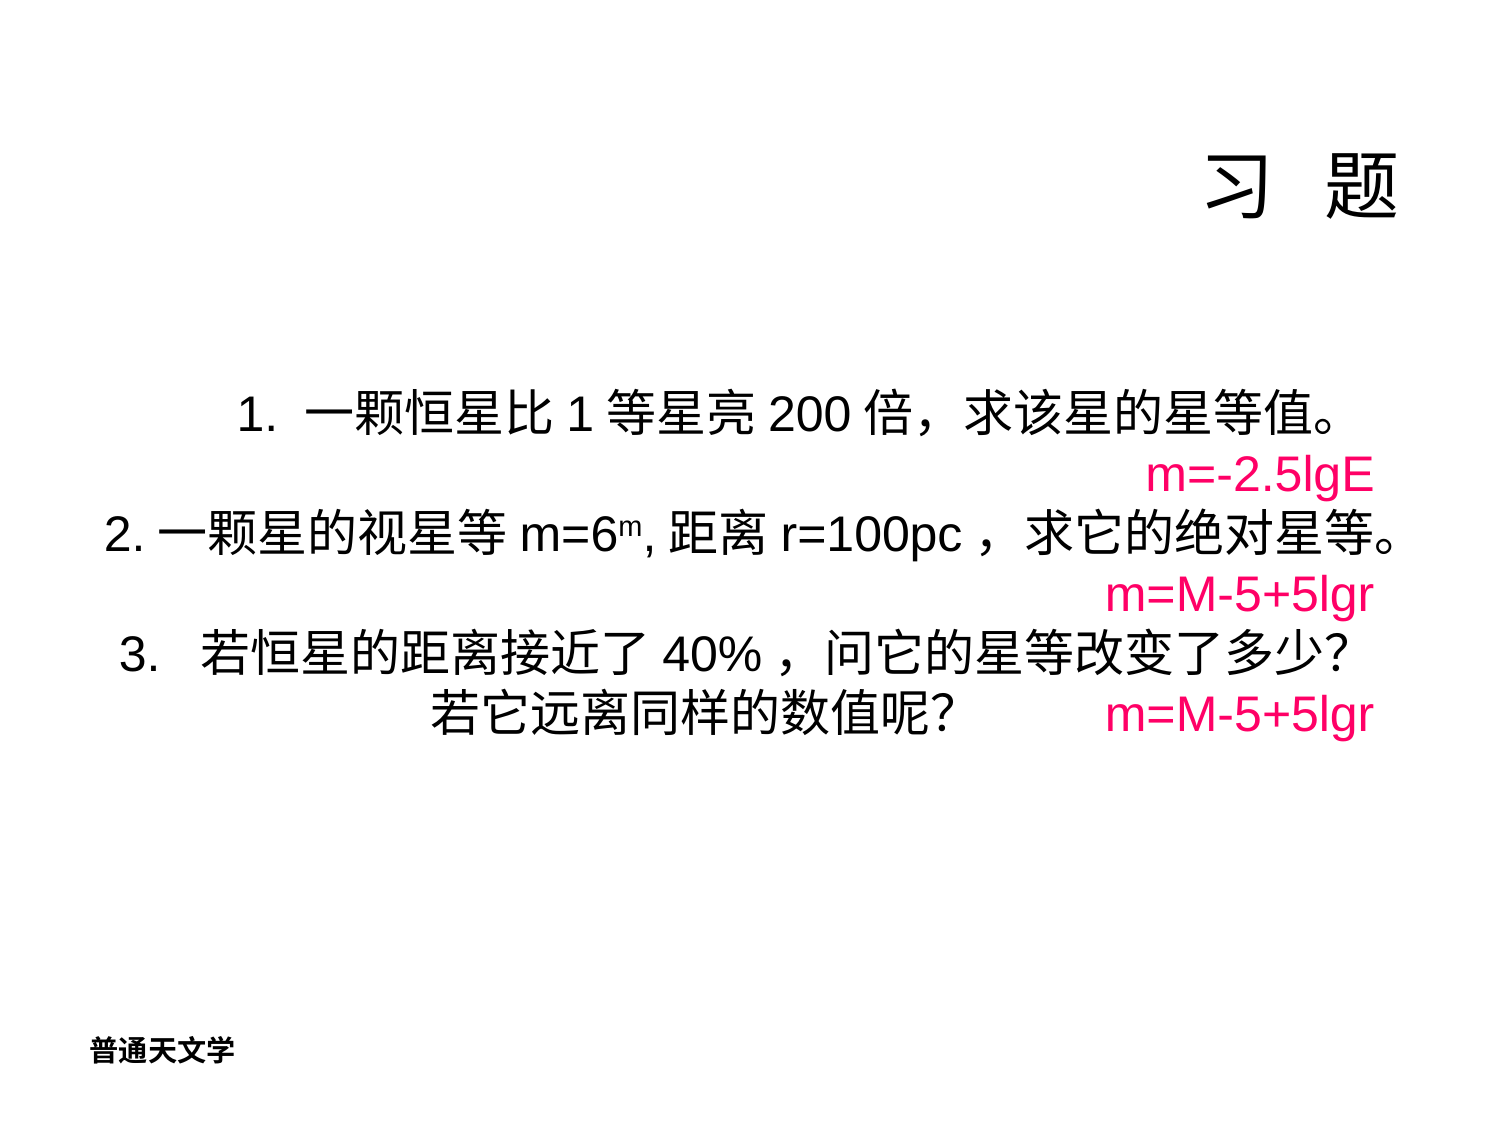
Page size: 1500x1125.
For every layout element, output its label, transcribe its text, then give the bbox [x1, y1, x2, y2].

title 习 题 [64, 89, 1415, 278]
list 1. 一颗恒星比1等星亮200倍，求该星的星等值。 m=-2.5lgE 2.一颗星的视星等m=6m,距离r=100pc，求它的绝对星等。 m=M-5+5lgr 3. 若恒星的距离接近了40%，问它的星等改变了多少？若它远离同样的数值呢？ m=M-5+5lgr [76, 373, 1390, 835]
text_box 普通天文学 [75, 1024, 425, 1103]
